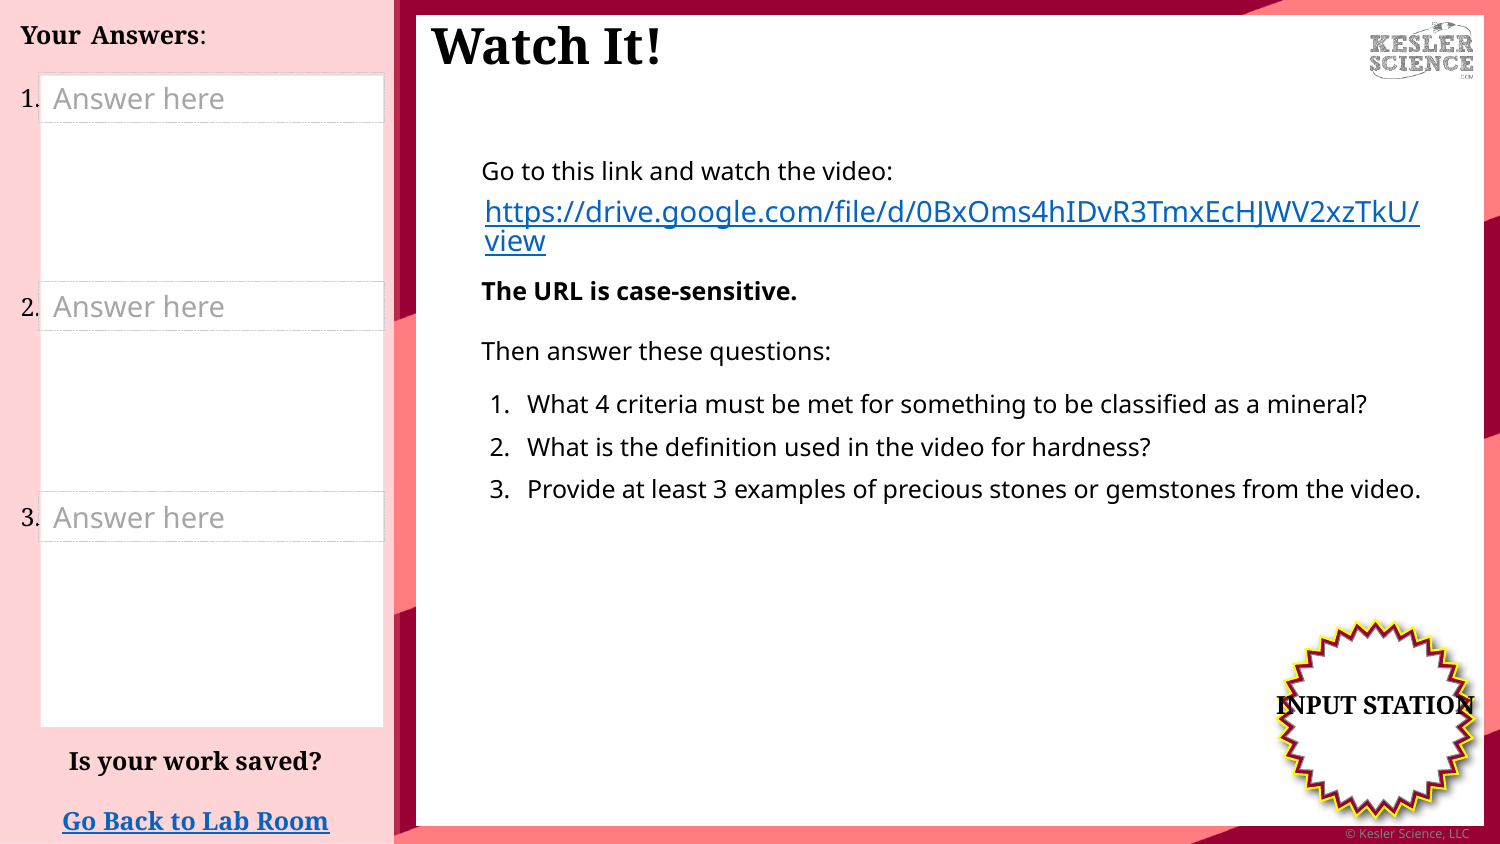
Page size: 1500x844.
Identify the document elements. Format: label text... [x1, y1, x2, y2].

text_box https://drive.google.com/file/d/0BxOms4hIDvR3TmxEcHJWV2xzTkU/view [469, 185, 1441, 241]
text_box Answer here [38, 491, 385, 542]
picture [400, 0, 1500, 844]
text_box Answer here [38, 281, 385, 331]
text_box Is your work saved? Go Back to Lab Room [34, 737, 358, 844]
text_box Answer here [38, 72, 385, 123]
